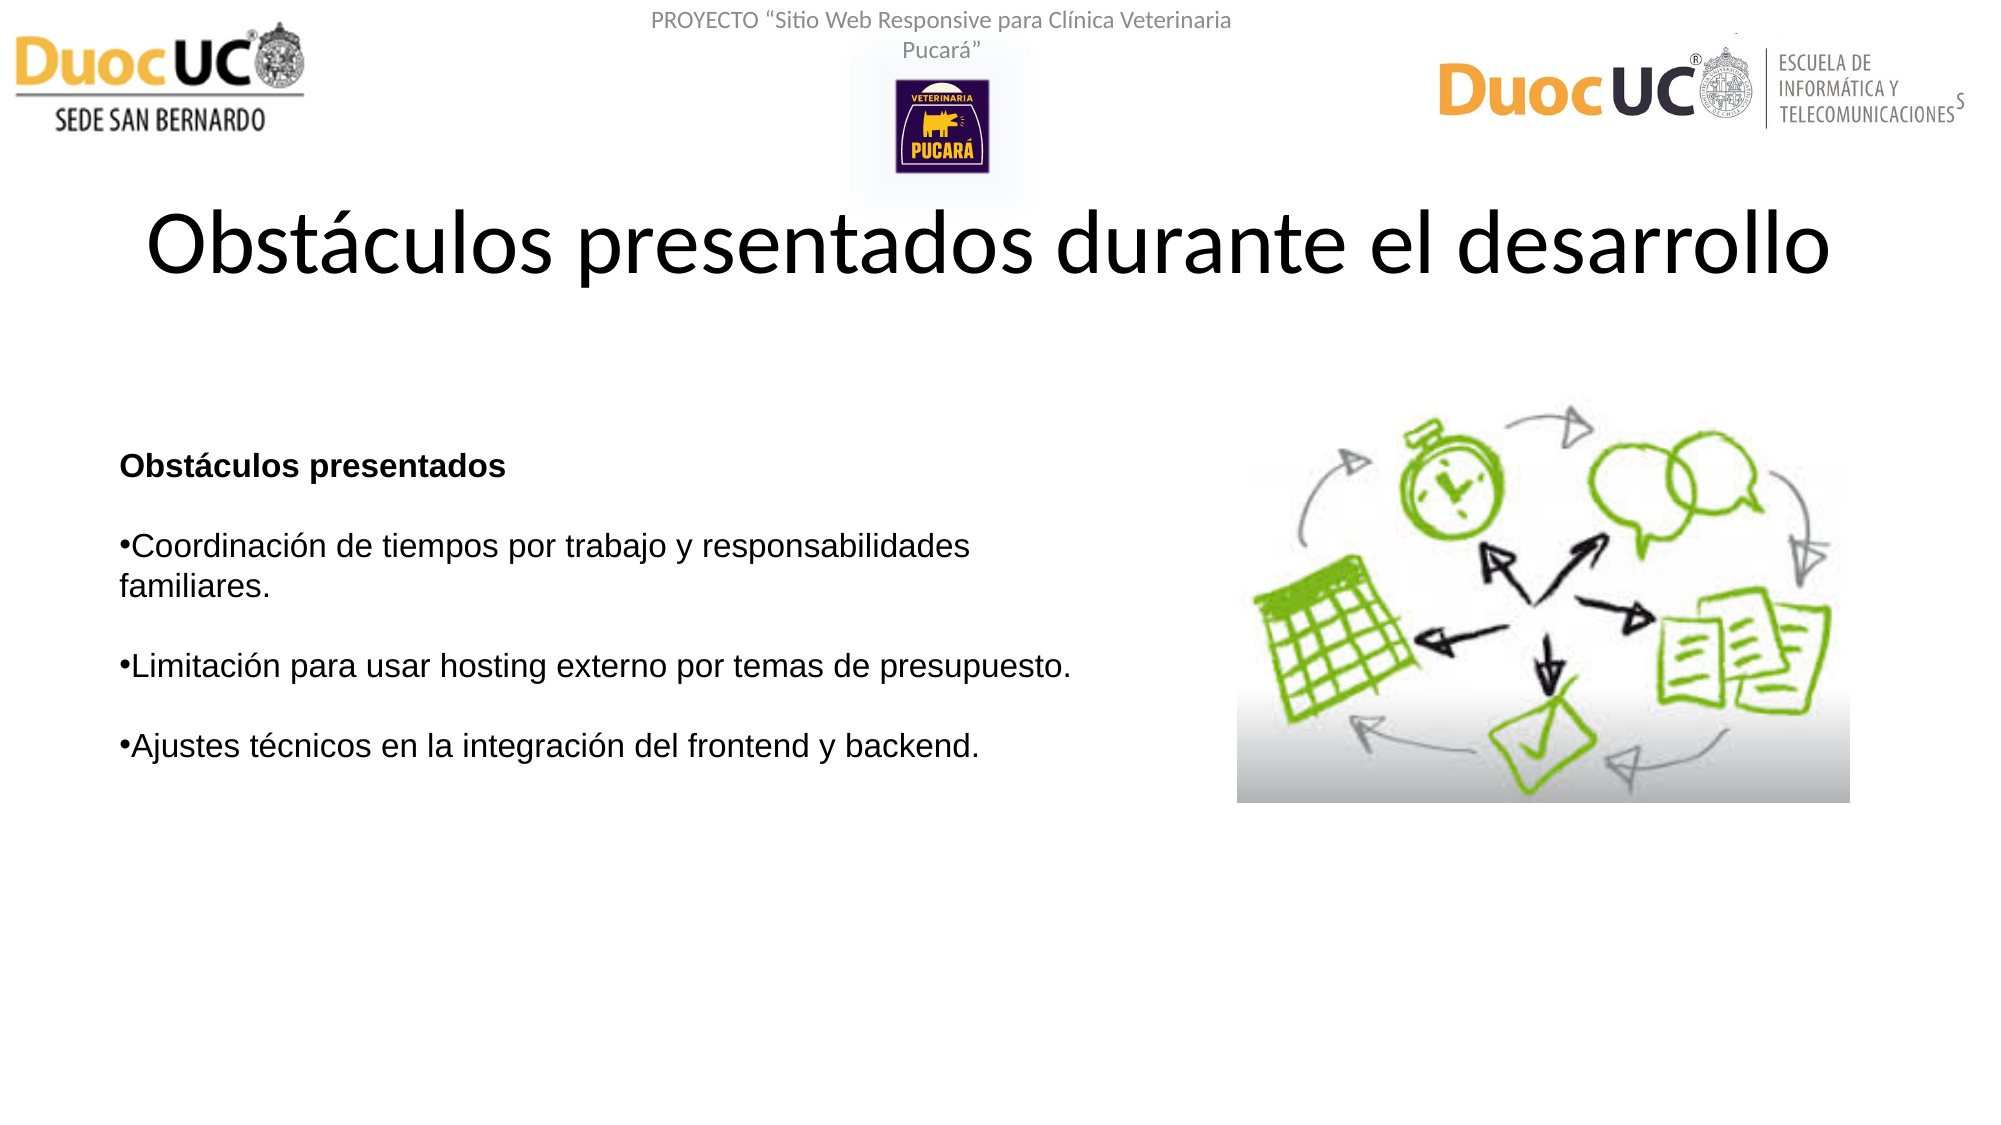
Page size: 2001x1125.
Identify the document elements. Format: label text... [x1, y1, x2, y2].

text_box Obstáculos presentados durante el desarrollo [0, 174, 1991, 300]
picture [1237, 396, 1850, 803]
text_box Obstáculos presentados Coordinación de tiempos por trabajo y responsabilidades familiares. Limitación para usar hosting externo por temas de presupuesto. Ajustes técnicos en la integración del frontend y backend. [104, 437, 1105, 772]
picture [0, 20, 316, 142]
picture [894, 78, 991, 175]
picture [1438, 20, 1965, 163]
text_box PROYECTO “Sitio Web Responsive para Clínica Veterinaria Pucará” [604, 4, 1280, 64]
